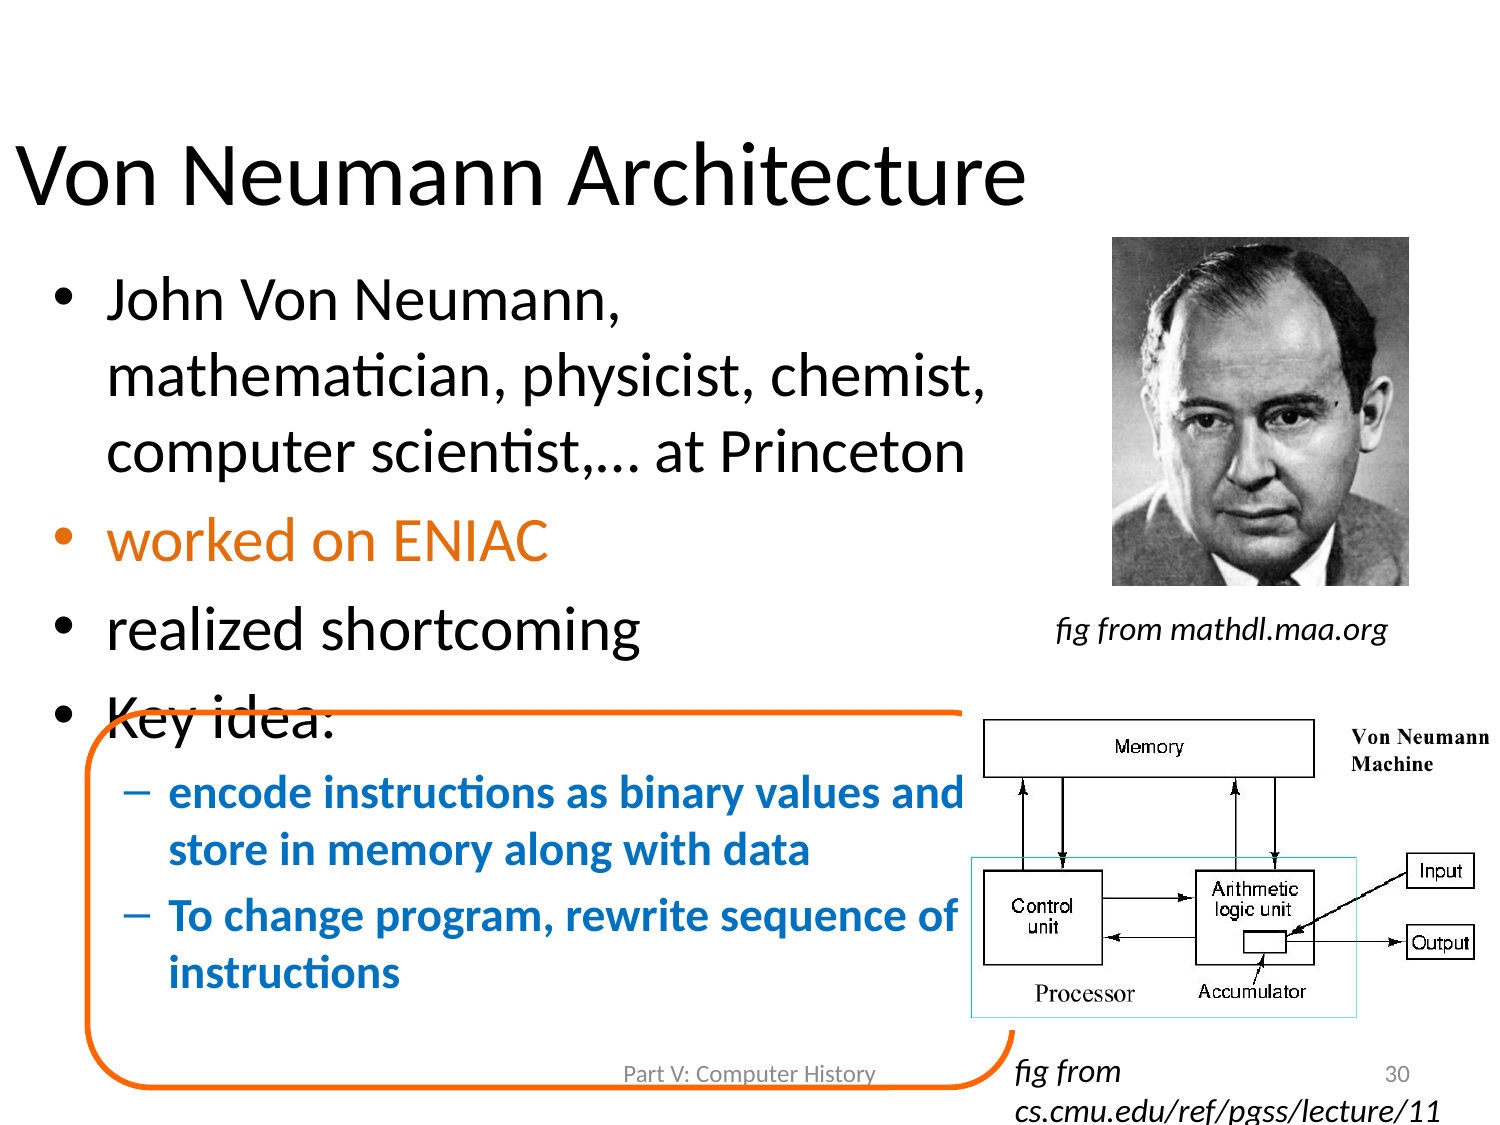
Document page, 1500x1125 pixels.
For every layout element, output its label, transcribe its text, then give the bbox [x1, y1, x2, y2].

text_box [87, 712, 1012, 1088]
title Von Neumann Architecture [0, 75, 1275, 263]
picture [962, 704, 1500, 1030]
text_box fig from cs.cmu.edu/ref/pgss/lecture/11 [999, 1042, 1500, 1125]
picture [1112, 237, 1409, 586]
footer Part V: Computer History [512, 1042, 988, 1103]
list John Von Neumann, mathematician, physicist, chemist, computer scientist,… at Princeton worked on ENIAC realized shortcoming Key idea: encode instructions as binary values and store in memory along with data To change program, rewrite sequence of instructions [37, 249, 1013, 1075]
text_box fig from mathdl.maa.org [1041, 599, 1500, 655]
